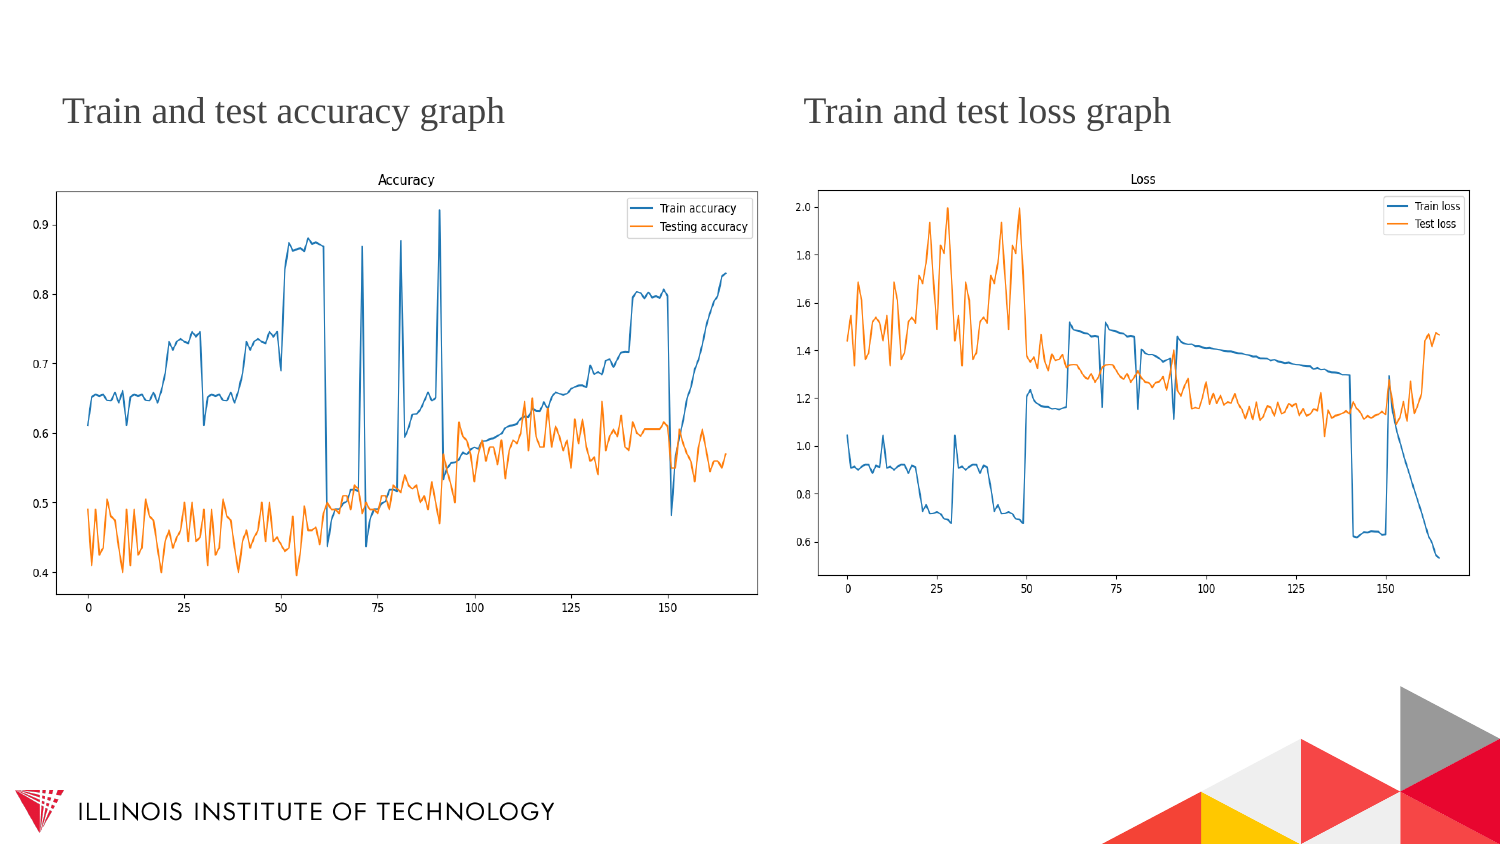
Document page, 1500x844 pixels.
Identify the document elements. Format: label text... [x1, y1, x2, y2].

text_box Train and test loss graph [788, 71, 1316, 141]
picture [788, 165, 1476, 604]
picture [15, 790, 554, 833]
text_box Train and test accuracy graph [47, 71, 623, 141]
picture [24, 165, 764, 623]
